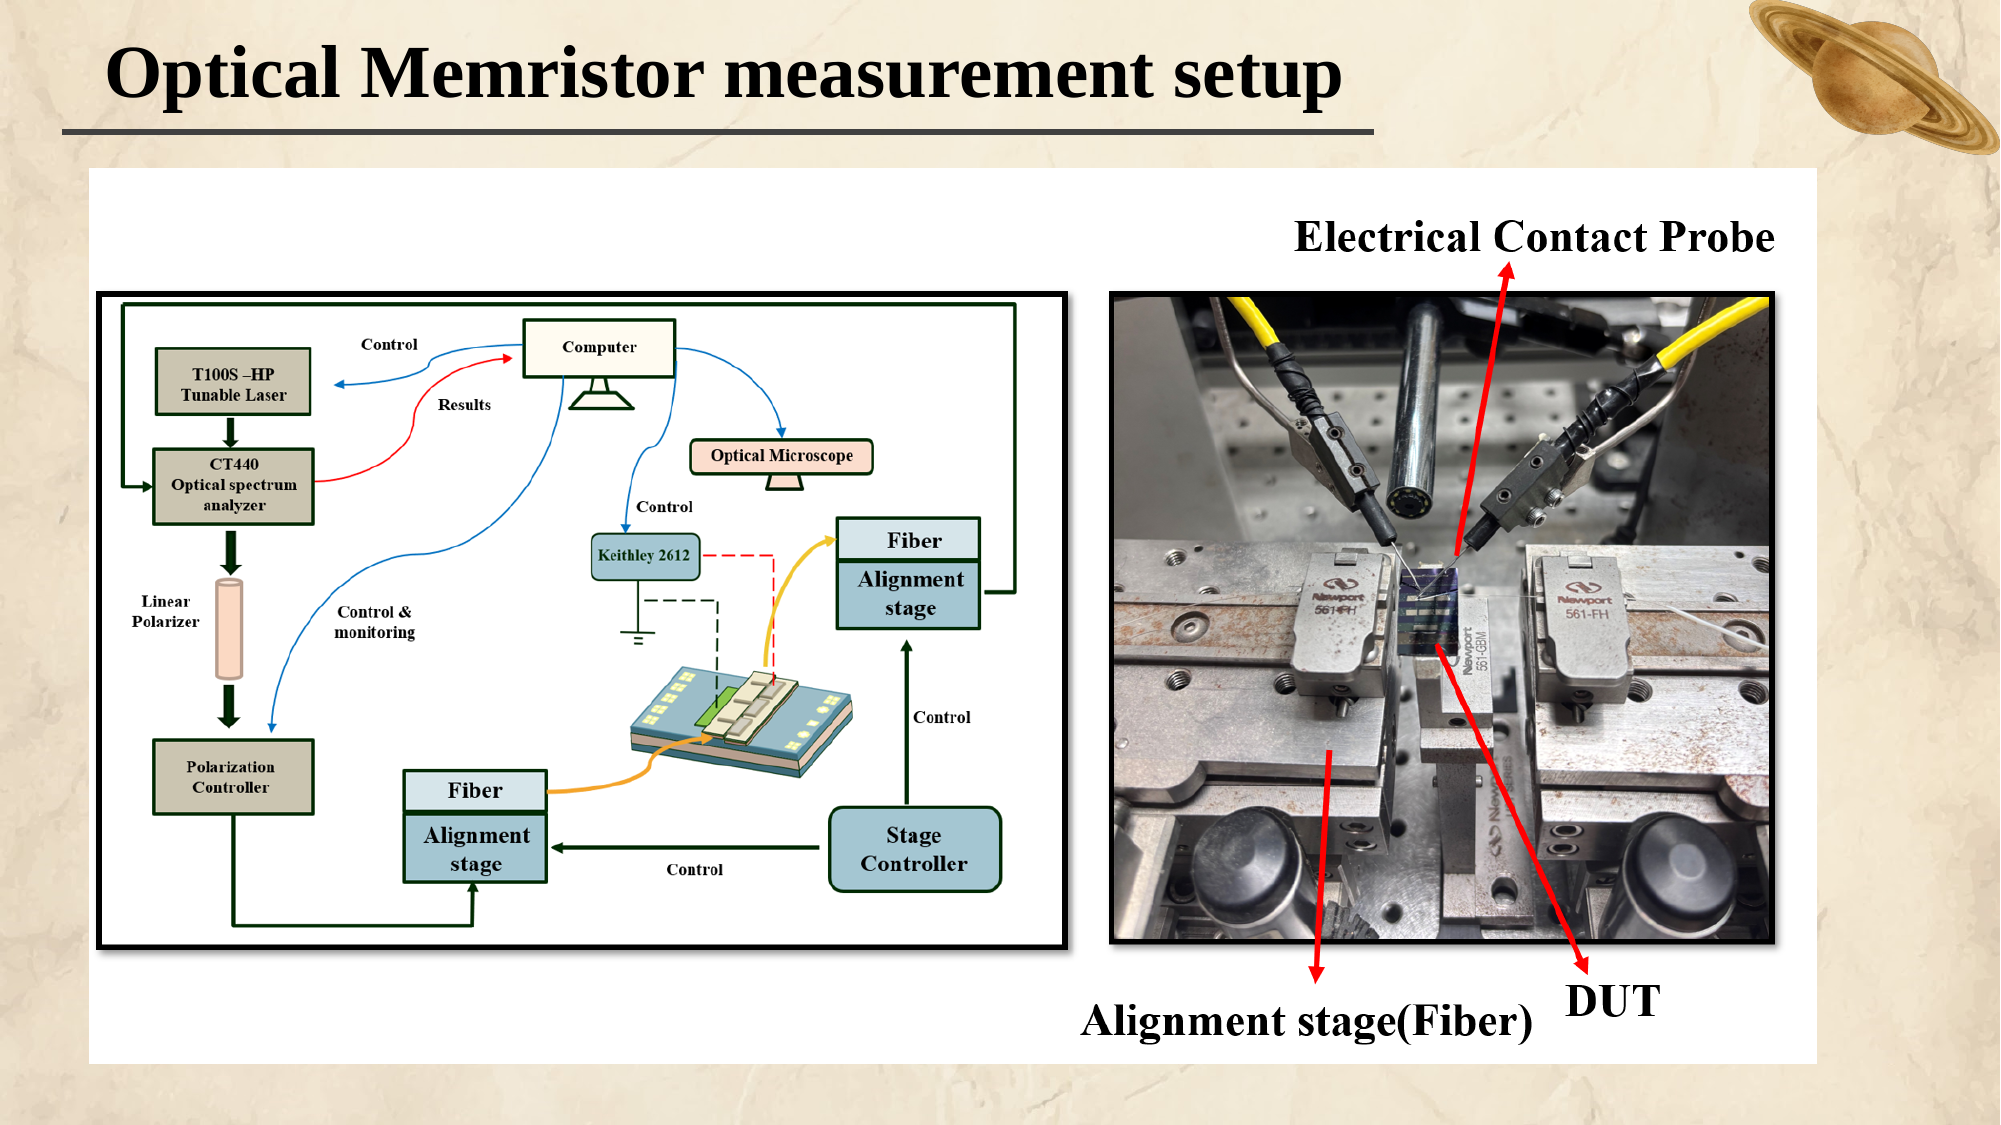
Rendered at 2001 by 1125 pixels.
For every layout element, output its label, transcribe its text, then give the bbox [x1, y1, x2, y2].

picture [0, 0, 2000, 1125]
text_box Optical Memristor measurement setup [89, 14, 1529, 120]
